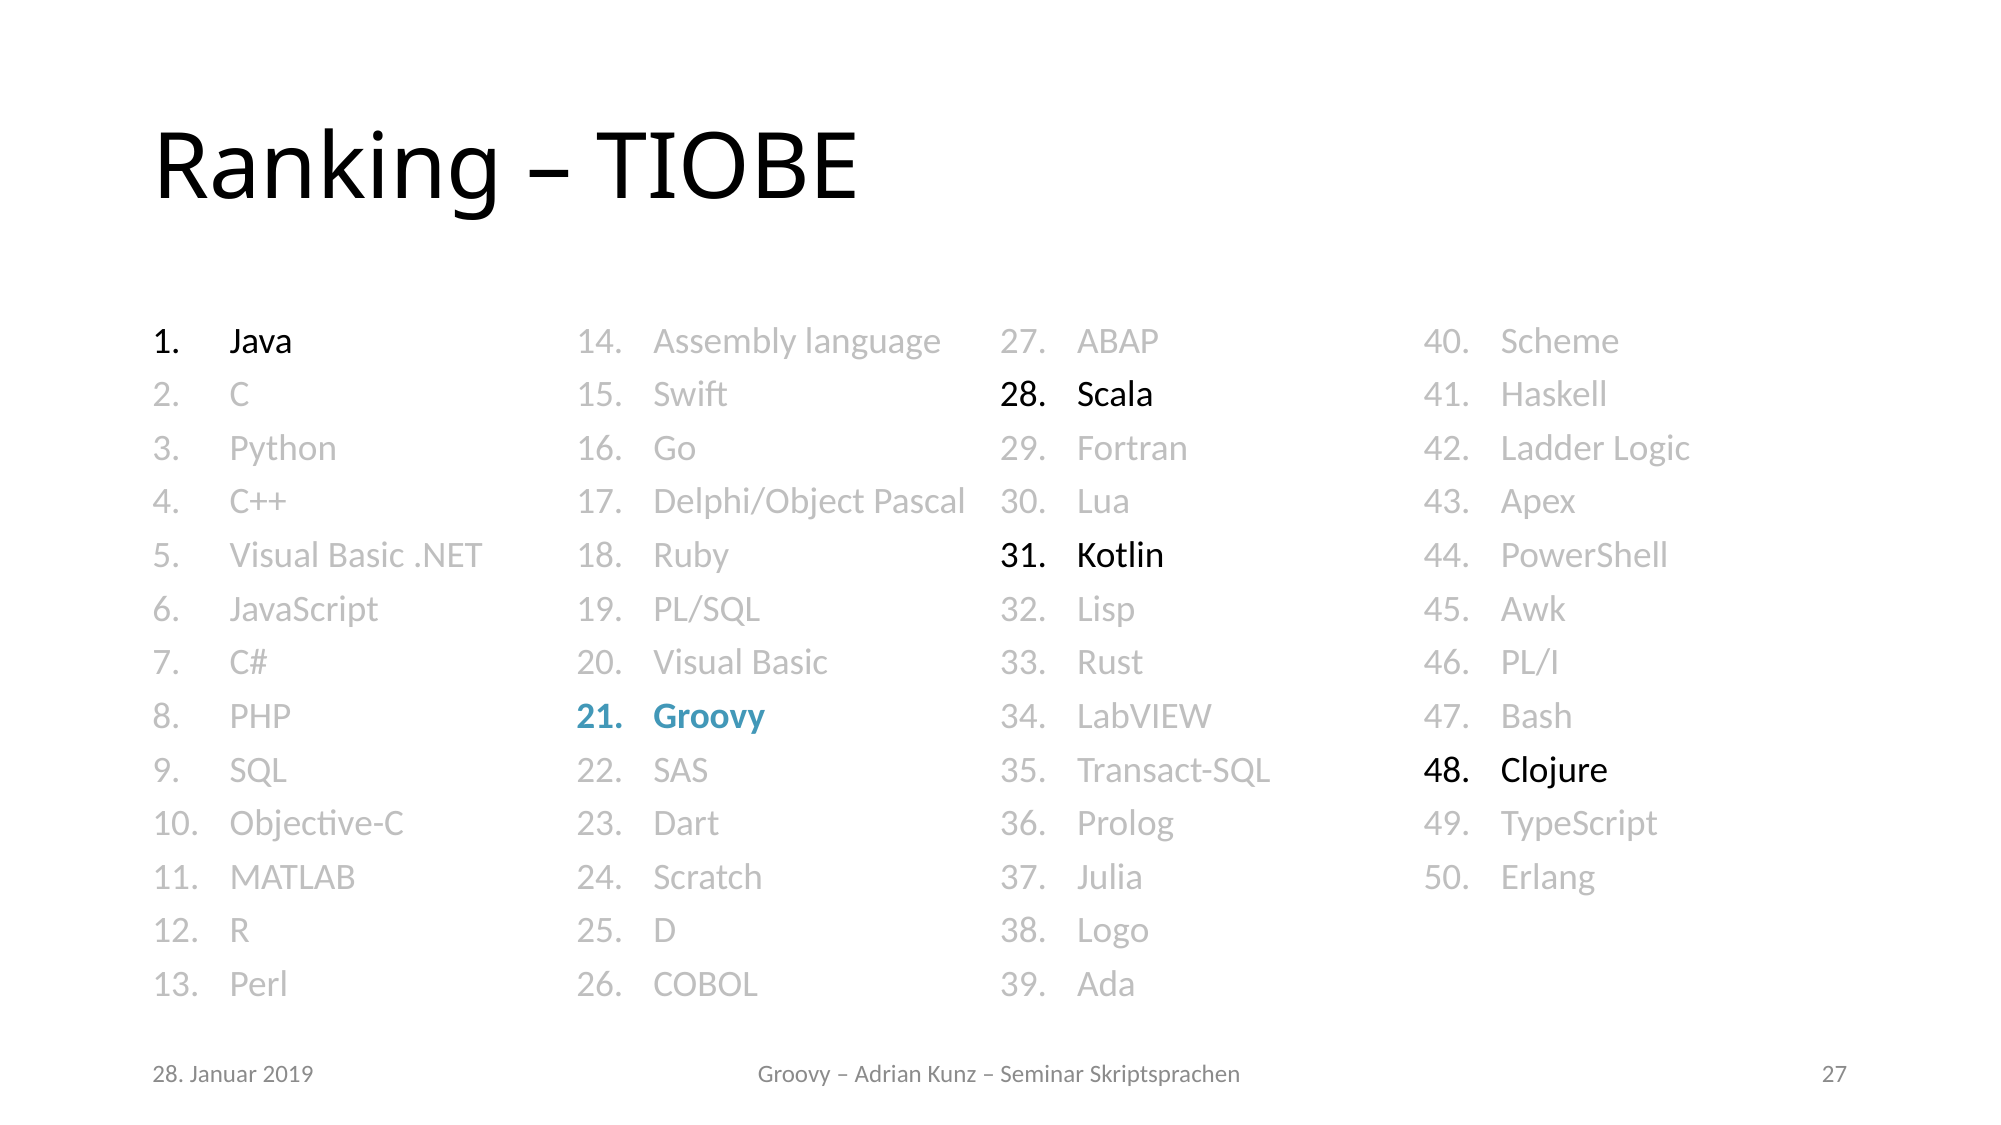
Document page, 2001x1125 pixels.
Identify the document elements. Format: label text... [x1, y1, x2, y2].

slide_number 27 [1412, 1042, 1863, 1103]
footer Groovy – Adrian Kunz – Seminar Skriptsprachen [662, 1042, 1338, 1103]
list Java C Python C++ Visual Basic .NET JavaScript C# PHP SQL Objective-C MATLAB R Perl Assembly language Swift Go Delphi/Object Pascal Ruby PL/SQL Visual Basic Groovy SAS Dart Scratch D COBOL ABAP Scala Fortran Lua Kotlin Lisp Rust LabVIEW Transact-SQL Prolog Julia Logo Ada Scheme Haskell Ladder Logic Apex PowerShell Awk PL/I Bash Clojure TypeScript Erlang [137, 299, 1863, 1014]
title Ranking – TIOBE [137, 59, 1863, 278]
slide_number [137, 1042, 588, 1103]
